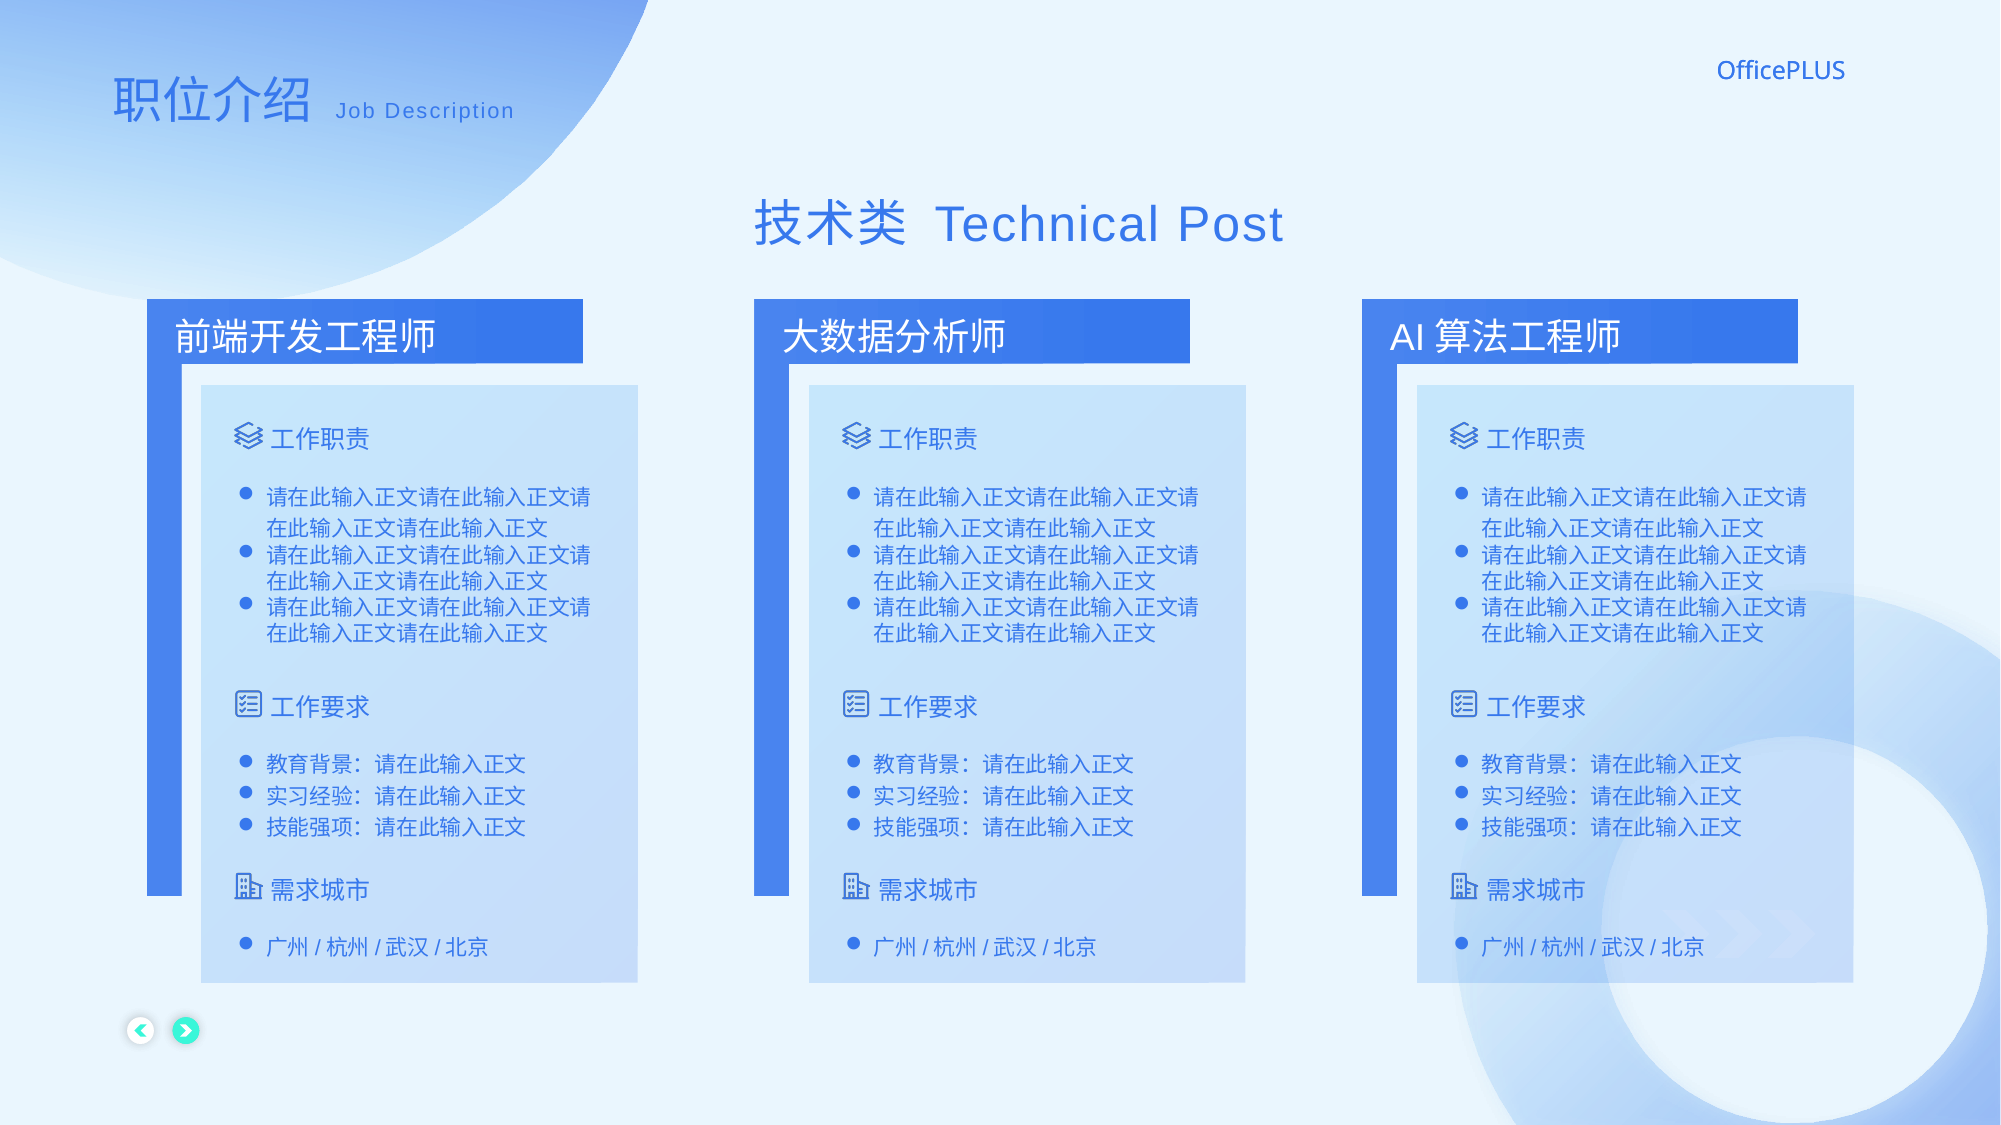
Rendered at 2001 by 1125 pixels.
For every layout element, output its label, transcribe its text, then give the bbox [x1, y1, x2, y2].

text_box [1416, 385, 1854, 984]
text_box 广州/杭州/武汉/北京 [237, 928, 614, 960]
text_box 请在此输入正文请在此输入正文请在此输入正文请在此输入正文 请在此输入正文请在此输入正文请在此输入正文请在此输入正文 请在此输入正文请在此输入正文请在此输入正文请在此输入正文 [845, 478, 1221, 673]
text_box 请在此输入正文请在此输入正文请在此输入正文请在此输入正文 请在此输入正文请在此输入正文请在此输入正文请在此输入正文 请在此输入正文请在此输入正文请在此输入正文请在此输入正文 [1453, 478, 1829, 673]
text_box 请在此输入正文请在此输入正文请在此输入正文请在此输入正文 请在此输入正文请在此输入正文请在此输入正文请在此输入正文 请在此输入正文请在此输入正文请在此输入正文请在此输入正文 [237, 478, 614, 673]
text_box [1449, 685, 1668, 719]
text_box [1445, 416, 1668, 454]
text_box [233, 685, 452, 719]
text_box [146, 298, 584, 897]
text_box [1449, 868, 1668, 902]
text_box 广州/杭州/武汉/北京 [845, 928, 1221, 960]
text_box [753, 298, 1192, 897]
text_box 职位介绍 Job Description [112, 68, 698, 129]
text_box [233, 868, 452, 902]
text_box 大数据分析师 [782, 304, 1193, 359]
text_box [229, 416, 452, 454]
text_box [841, 685, 1060, 719]
text_box 技术类 Technical Post [674, 191, 1363, 252]
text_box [837, 416, 1060, 454]
text_box 教育背景：请在此输入正文 实习经验：请在此输入正文 技能强项：请在此输入正文 [1453, 745, 1829, 841]
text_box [841, 868, 1060, 902]
text_box 教育背景：请在此输入正文 实习经验：请在此输入正文 技能强项：请在此输入正文 [237, 745, 614, 841]
text_box AI算法工程师 [1389, 304, 1801, 359]
text_box 广州/杭州/武汉/北京 [1453, 928, 1829, 960]
text_box 前端开发工程师 [174, 304, 585, 359]
text_box [808, 385, 1246, 984]
text_box [200, 385, 639, 984]
text_box 教育背景：请在此输入正文 实习经验：请在此输入正文 技能强项：请在此输入正文 [845, 745, 1221, 841]
text_box [1361, 298, 1799, 897]
